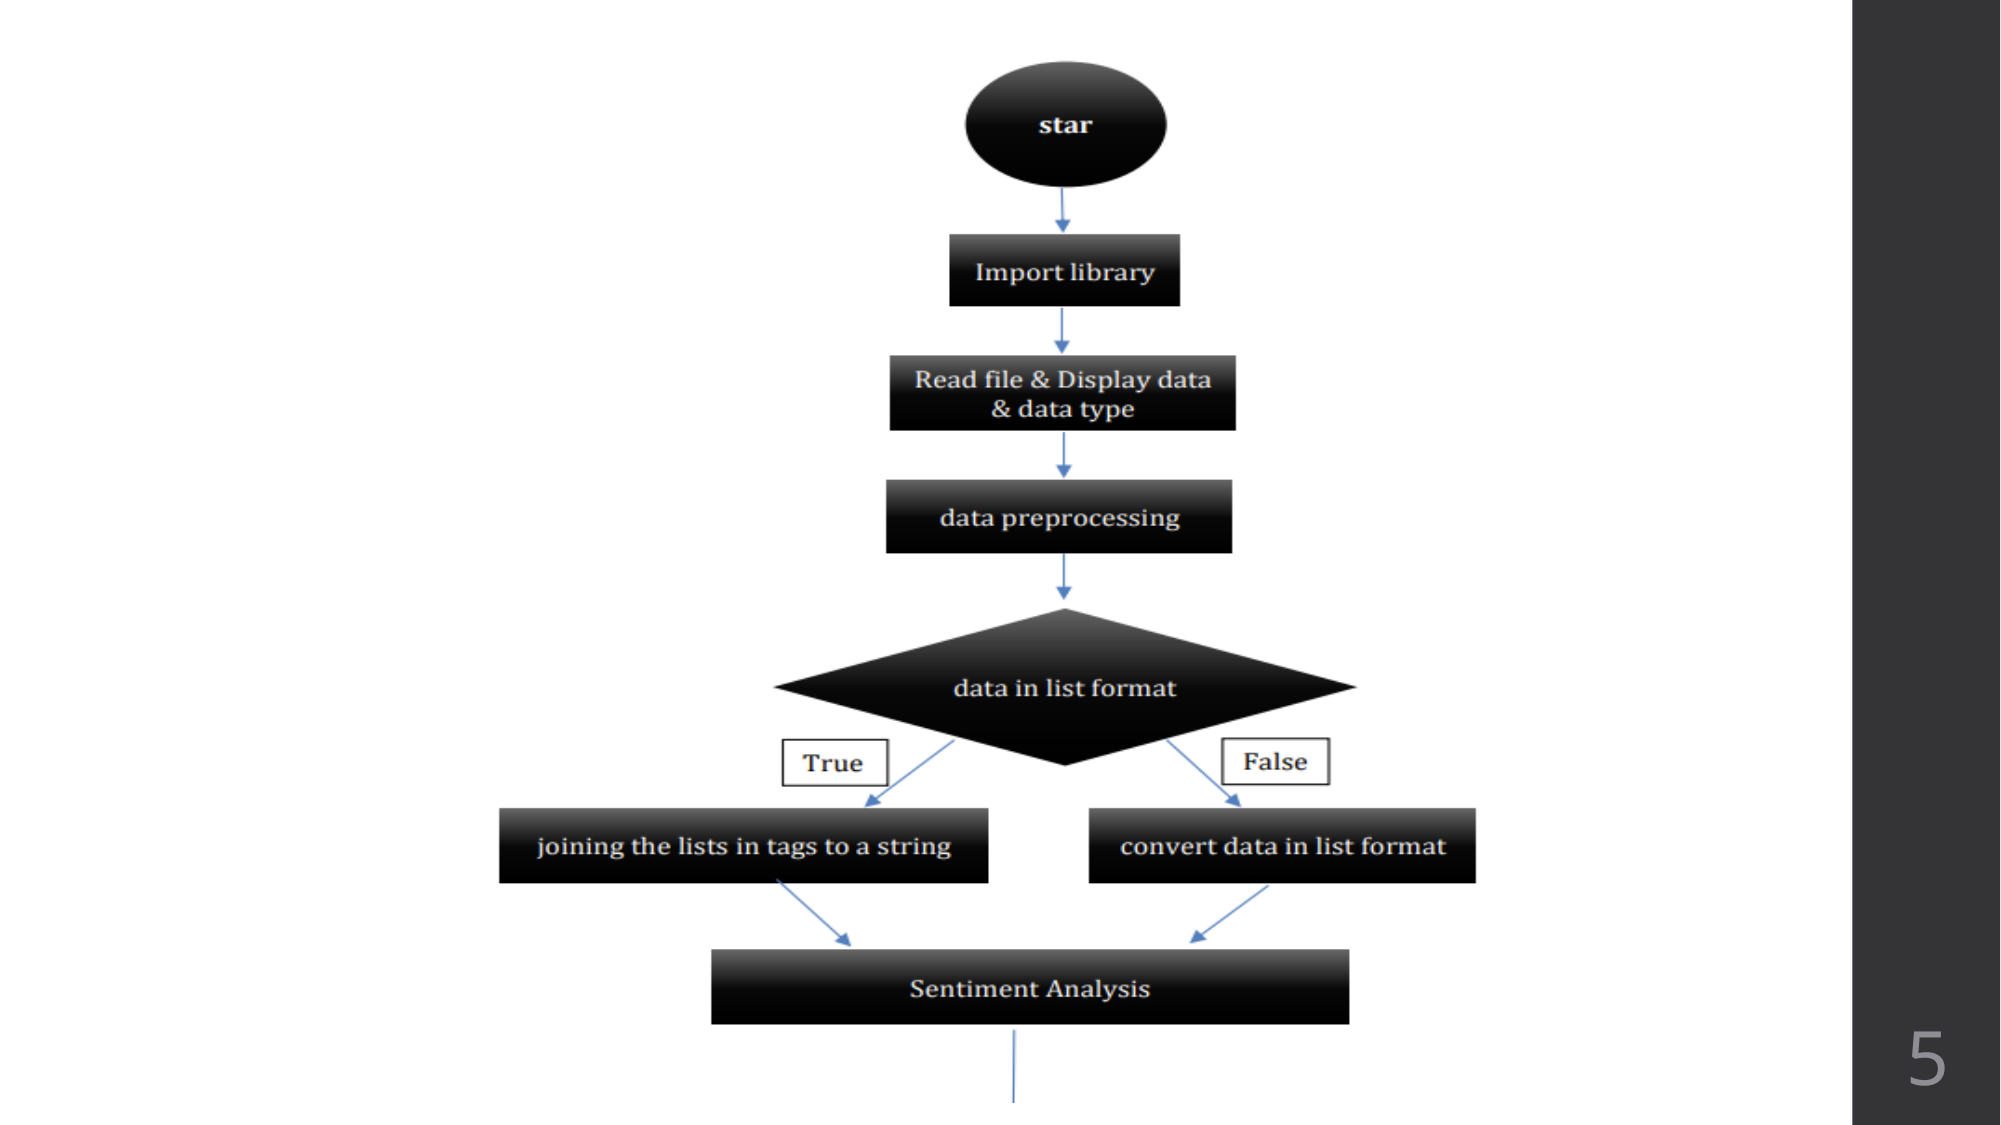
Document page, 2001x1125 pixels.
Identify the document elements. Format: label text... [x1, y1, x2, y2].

slide_number 5 [1852, 1012, 2000, 1110]
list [441, 38, 1547, 1103]
